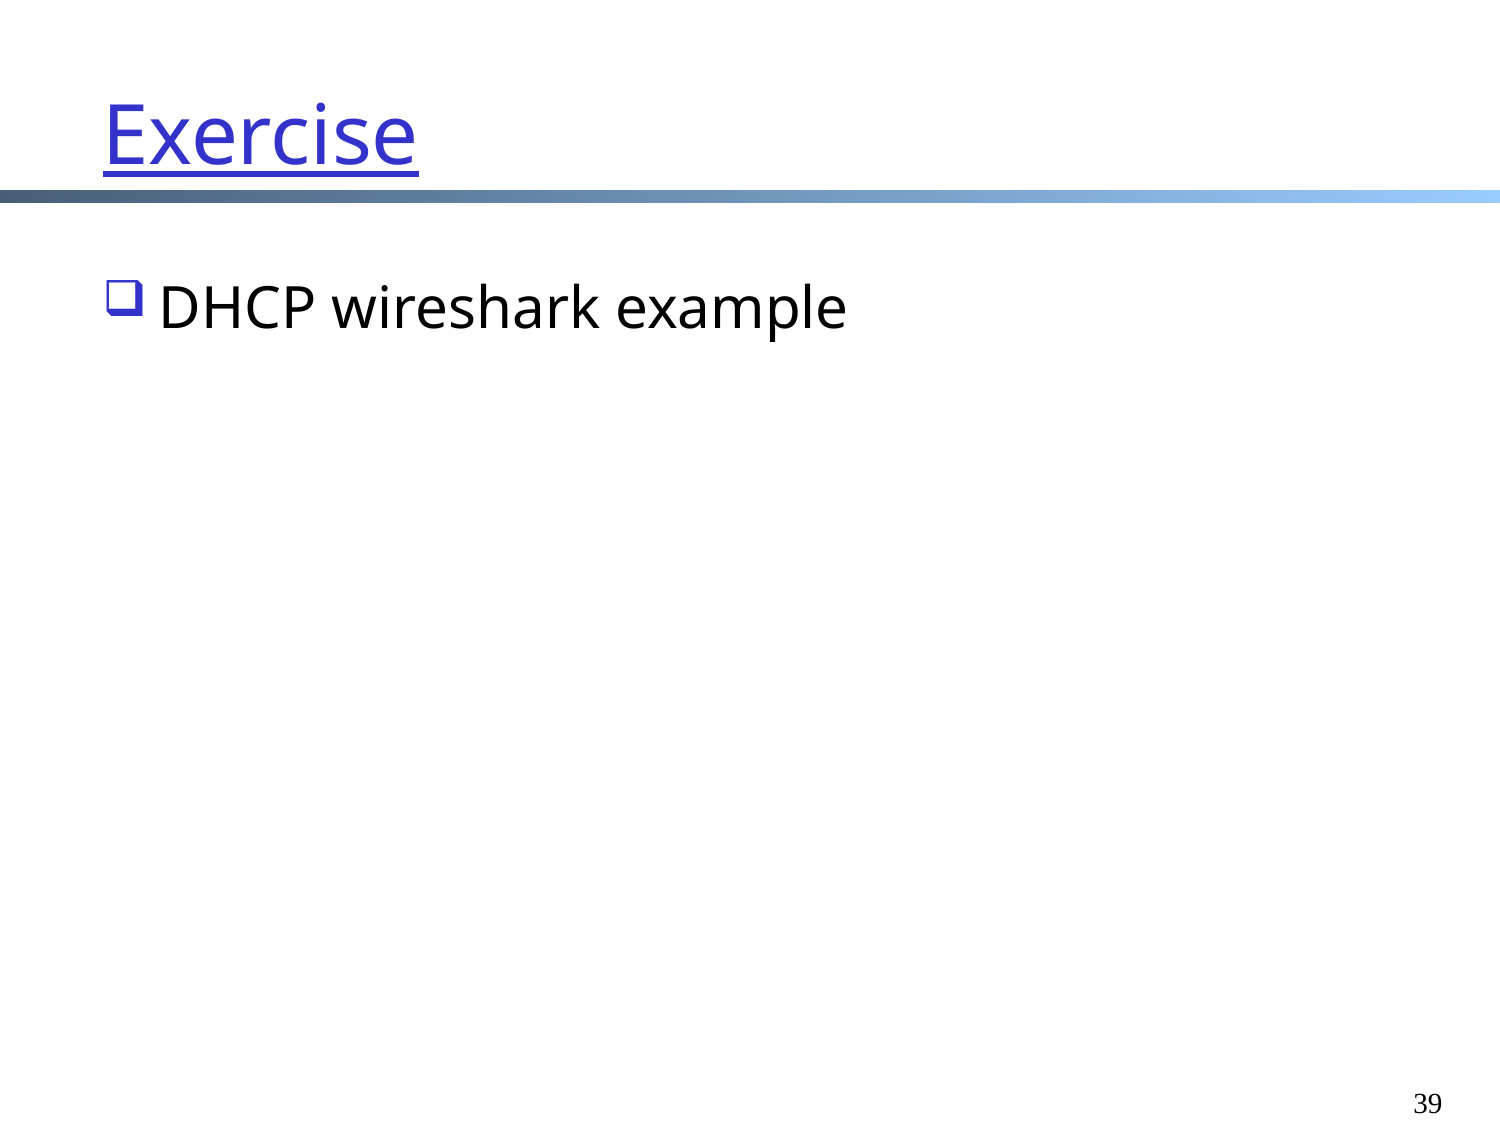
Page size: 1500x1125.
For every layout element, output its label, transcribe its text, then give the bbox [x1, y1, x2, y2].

slide_number 39 [1387, 1076, 1459, 1125]
text_box [1424, 190, 1428, 203]
list DHCP wireshark example [87, 262, 1409, 1060]
title Exercise [87, 37, 1404, 225]
